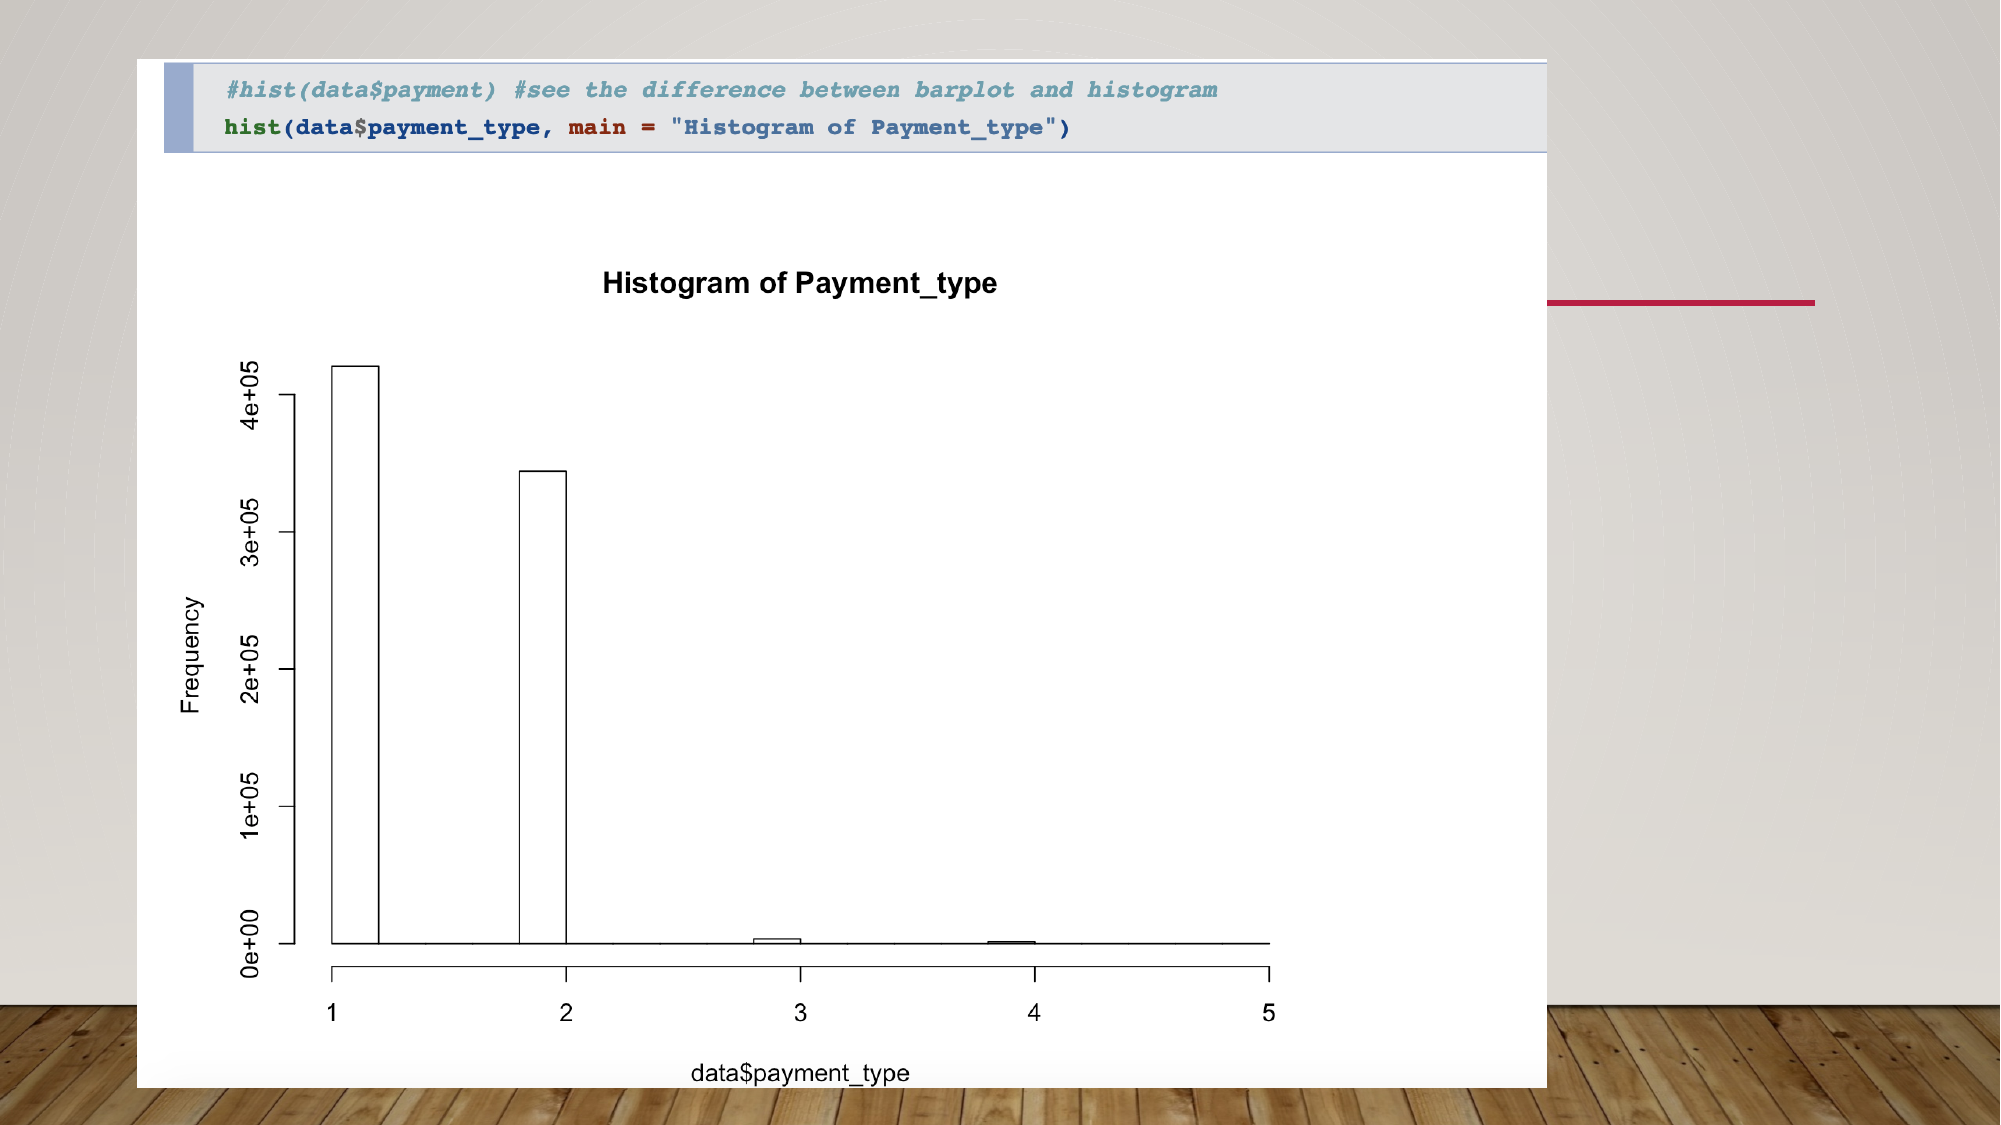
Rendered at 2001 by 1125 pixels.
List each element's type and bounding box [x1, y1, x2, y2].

picture [0, 1005, 2000, 1125]
list [137, 59, 1547, 1088]
